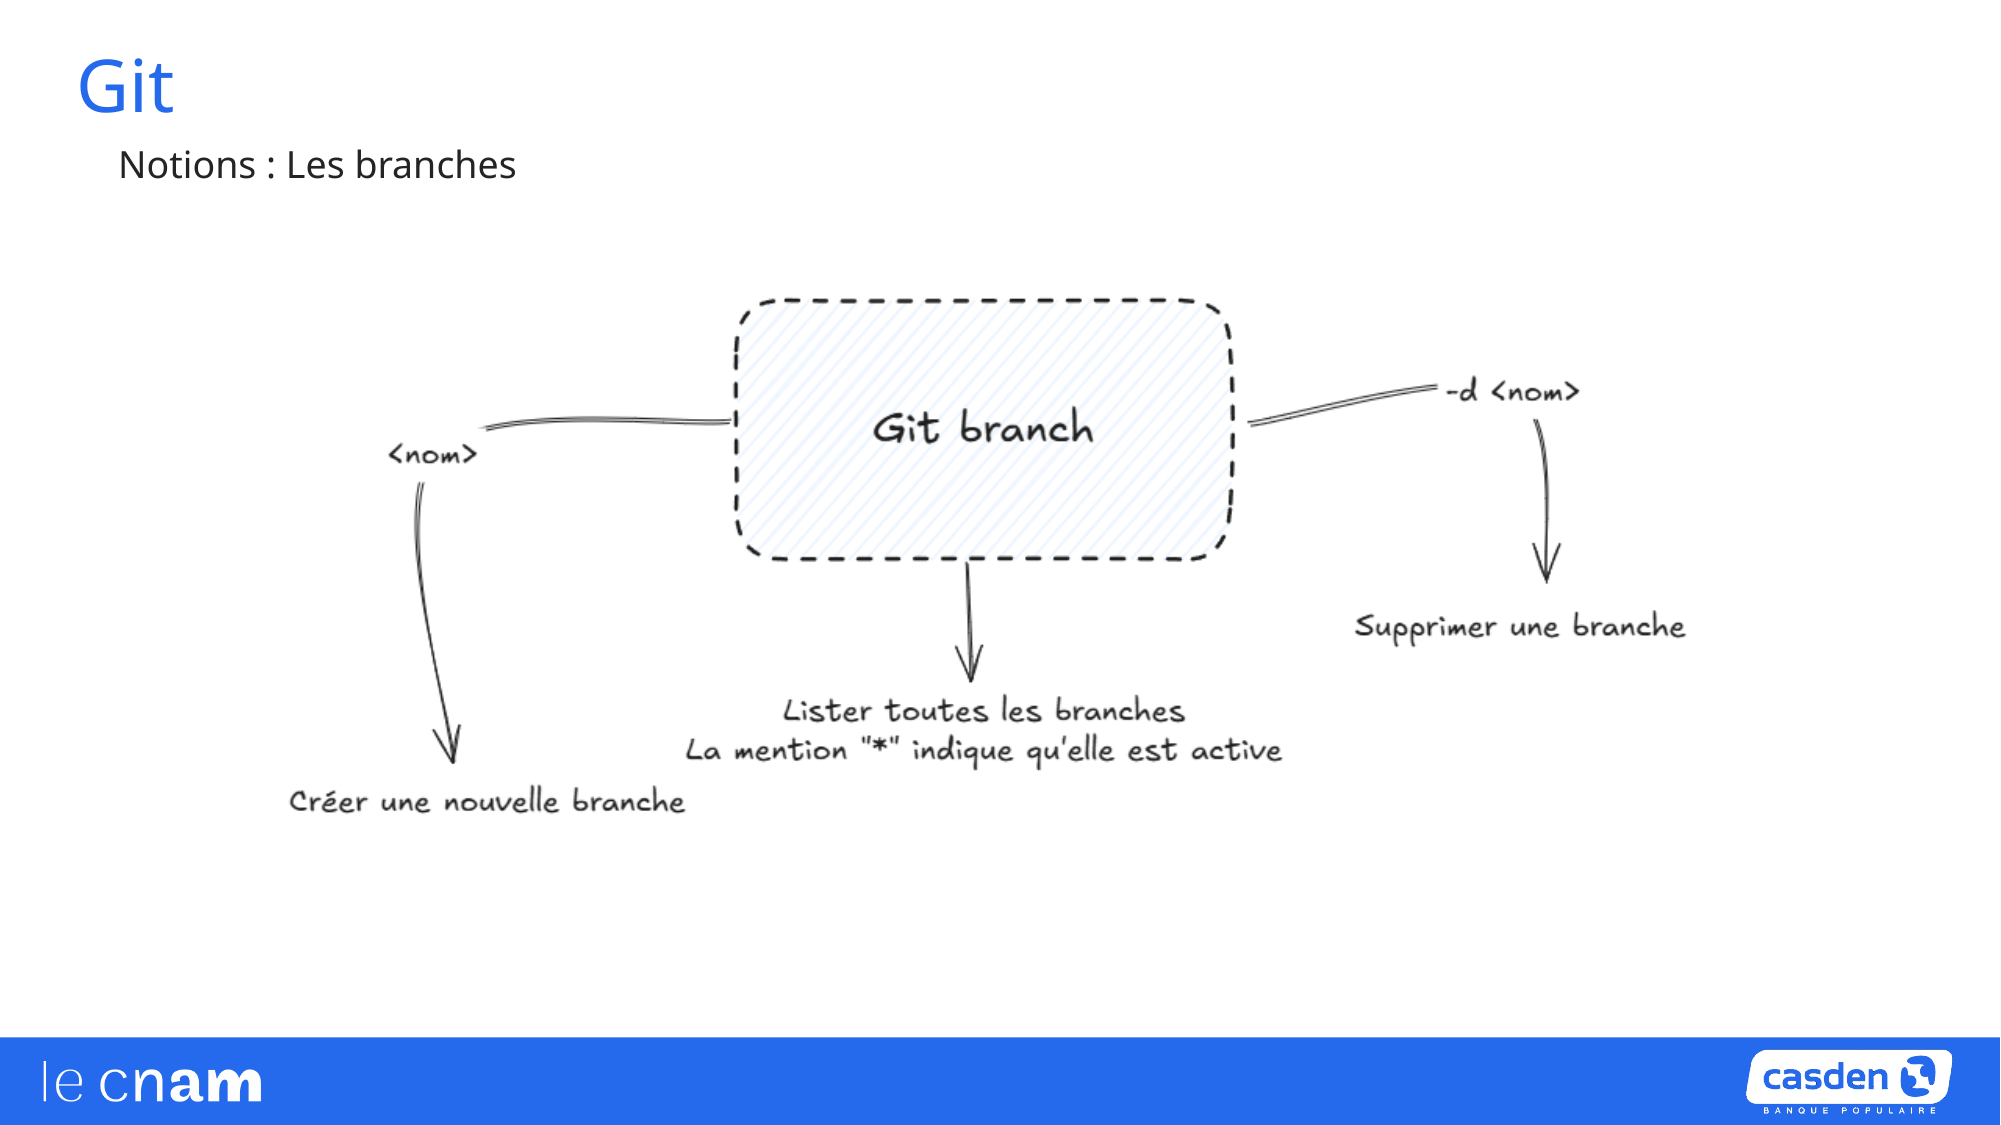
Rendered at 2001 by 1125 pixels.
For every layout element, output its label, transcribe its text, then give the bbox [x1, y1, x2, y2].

picture [42, 1058, 262, 1104]
text_box Notions : Les branches [103, 136, 1086, 193]
text_box [0, 1036, 2000, 1125]
text_box Git [61, 41, 1909, 136]
picture [257, 227, 1712, 848]
picture [1742, 1042, 1958, 1120]
